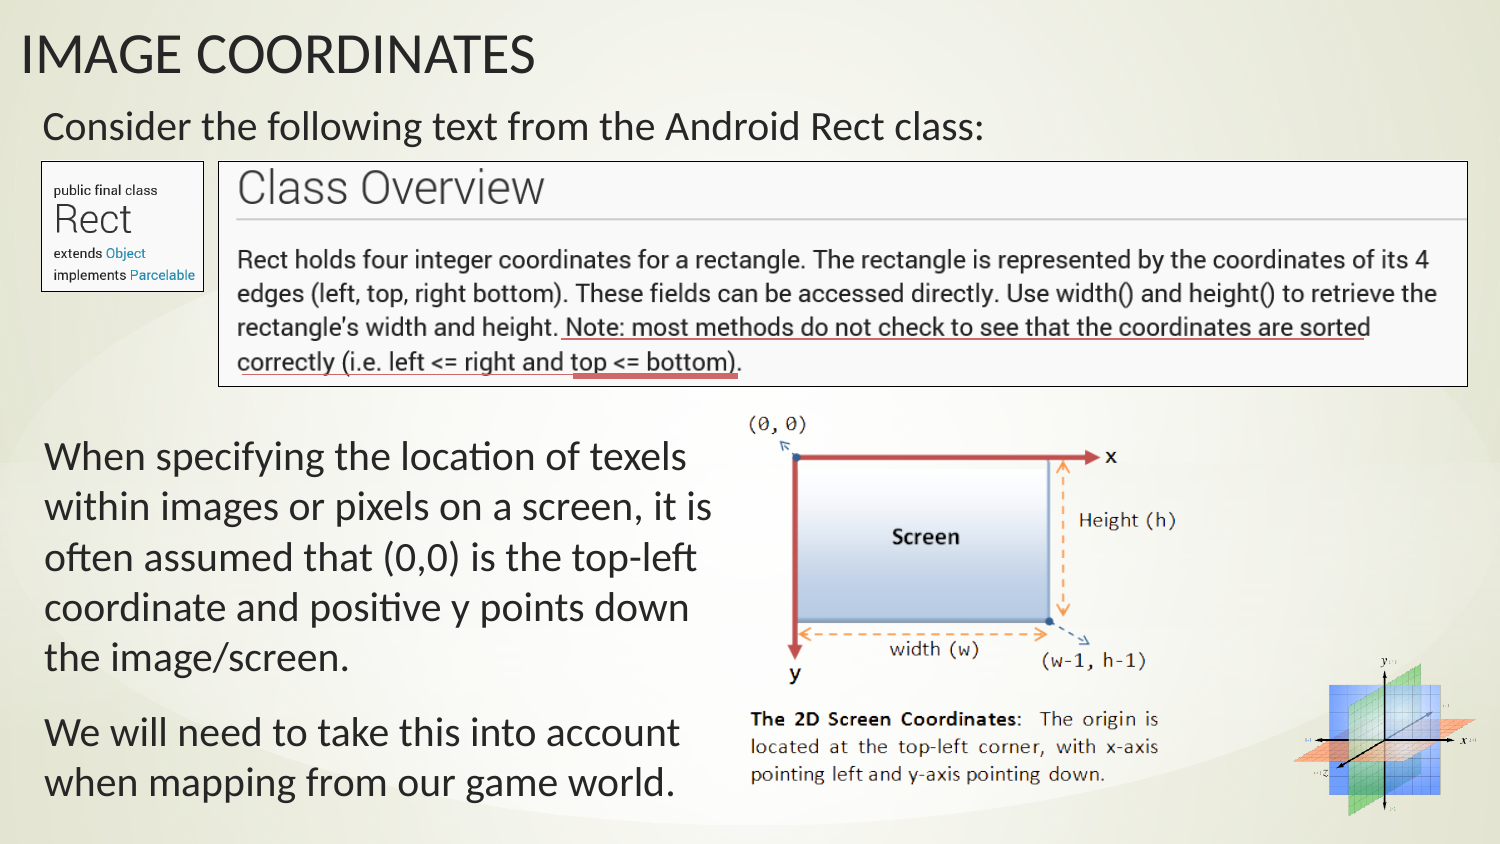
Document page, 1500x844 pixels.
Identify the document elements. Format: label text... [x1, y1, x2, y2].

picture [218, 160, 1468, 387]
text_box Consider the following text from the Android Rect class: [27, 91, 1412, 156]
text_box When specifying the location of texels within images or pixels on a screen, it is often assumed that (0,0) is the top-left coordinate and positive y points down the image/screen. We will need to take this into account when mapping from our game world. [29, 421, 750, 812]
picture [40, 160, 204, 293]
picture [1293, 658, 1476, 816]
picture [737, 397, 1189, 796]
